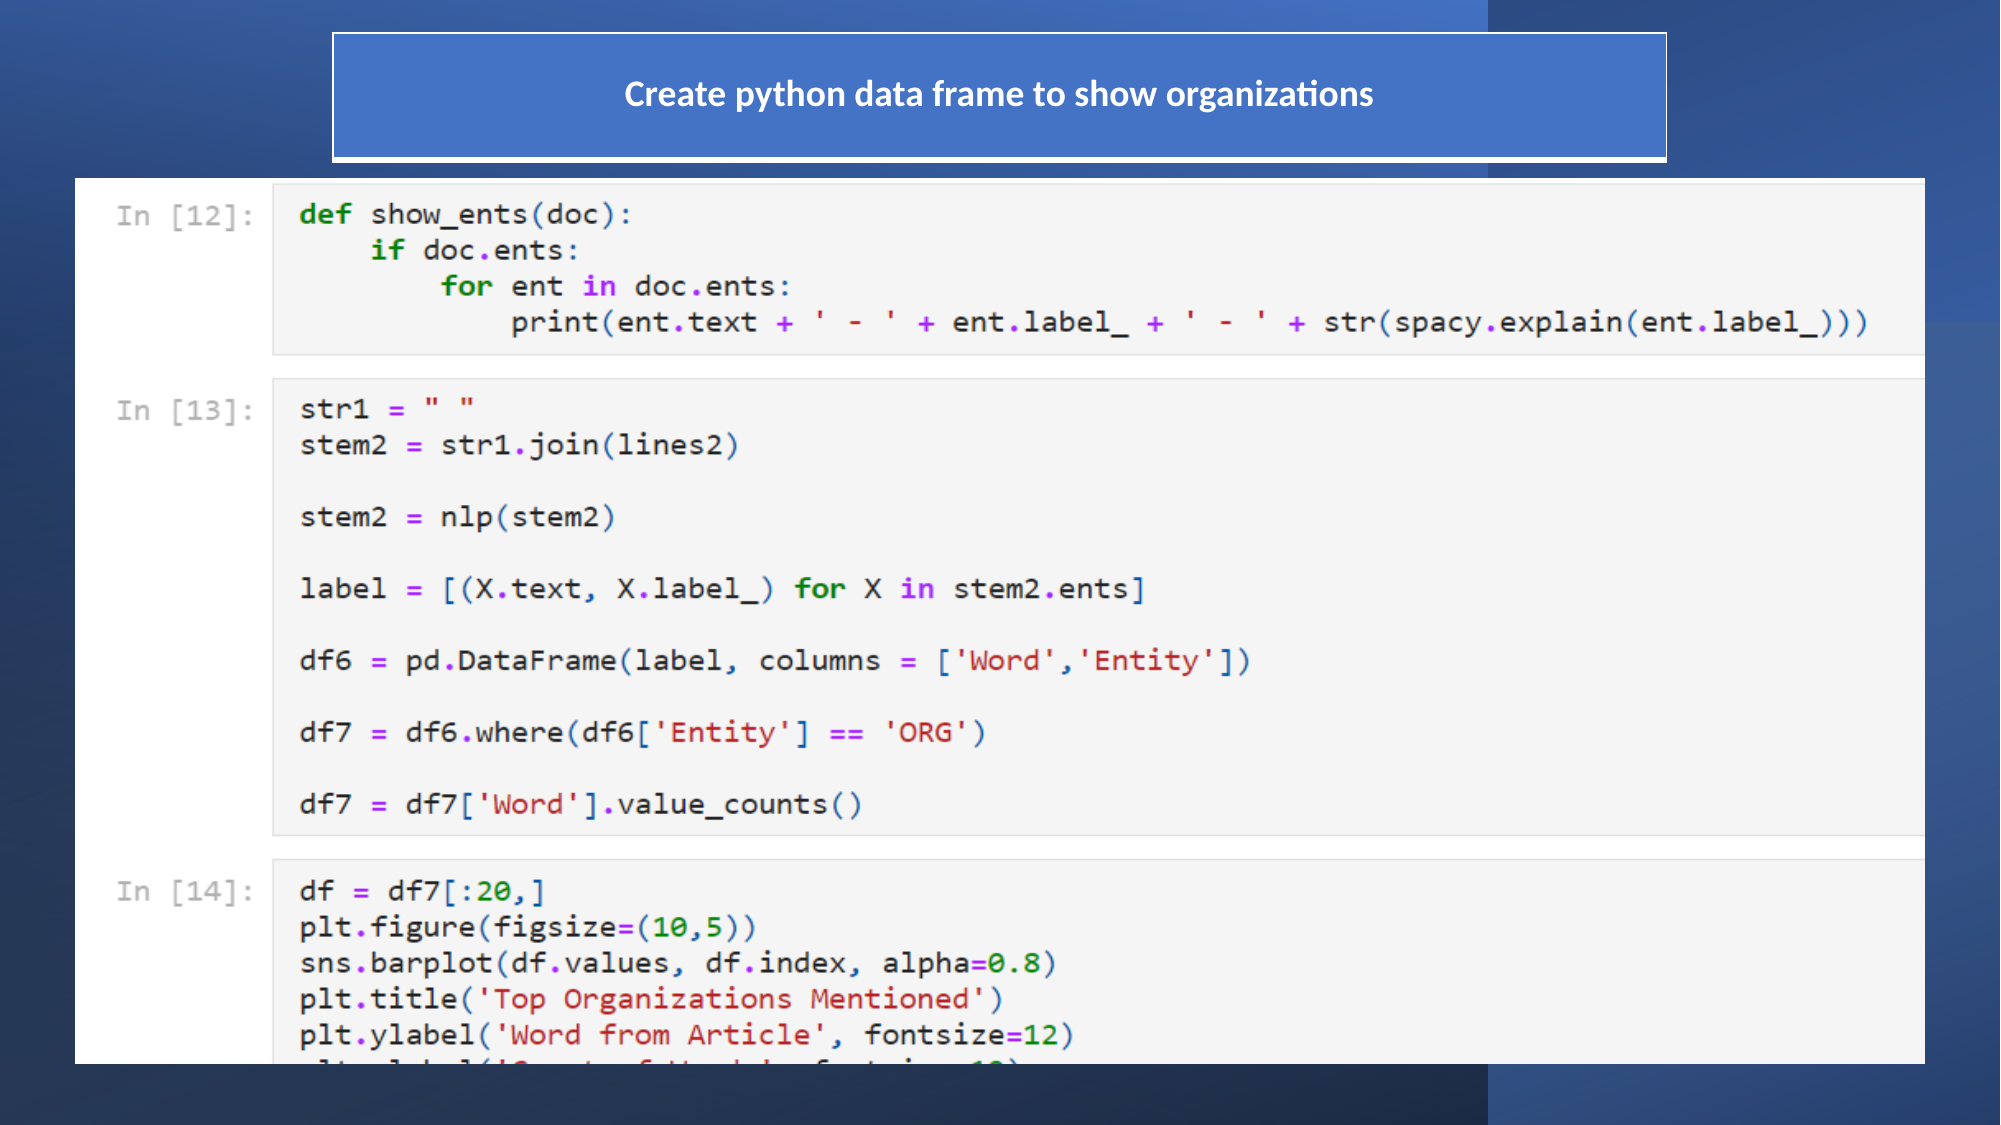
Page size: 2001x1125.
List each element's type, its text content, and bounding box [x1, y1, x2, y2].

picture [74, 178, 1925, 1064]
text_box [1489, 0, 2000, 321]
table_header Create python data frame to show organizations [334, 34, 1666, 157]
text_box [0, 0, 1489, 321]
text_box [0, 321, 2000, 1125]
